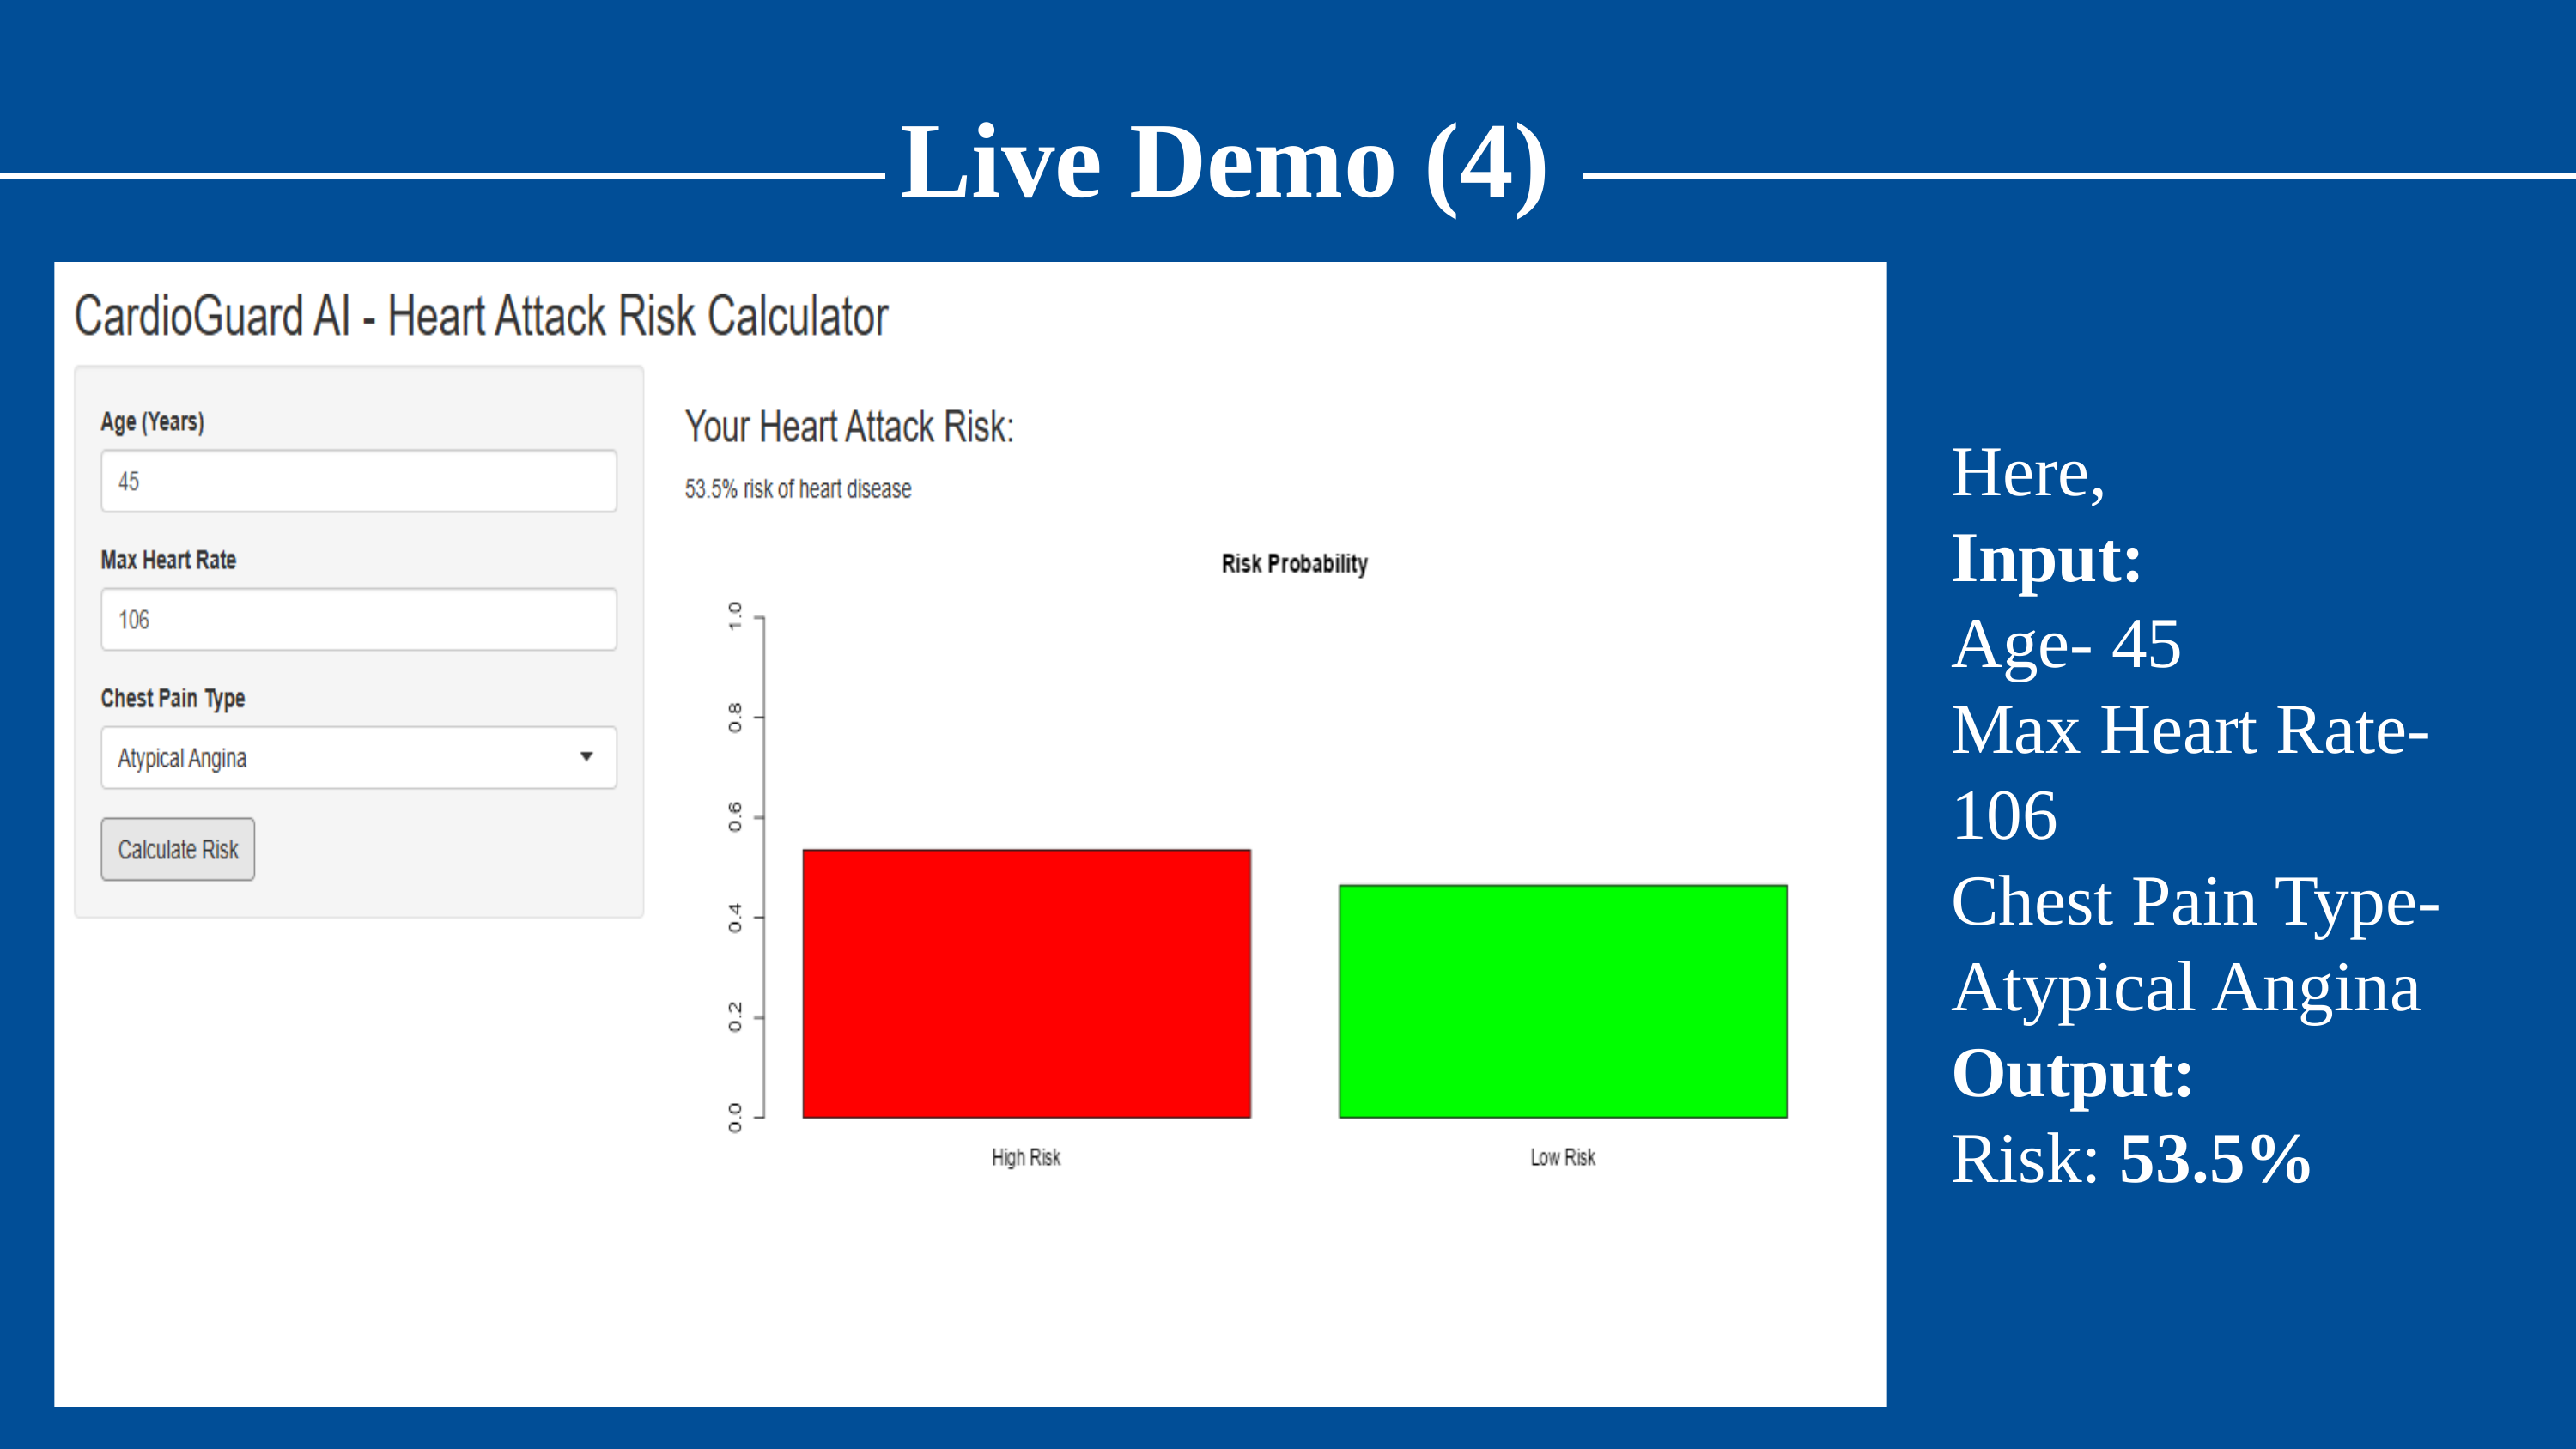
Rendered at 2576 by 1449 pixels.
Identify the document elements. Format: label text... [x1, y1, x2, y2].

text_box Here, Input: Age- 45 Max Heart Rate- 106 Chest Pain Type- Atypical Angina Output: Risk: 53.5% [1938, 417, 2485, 1203]
picture [53, 262, 1887, 1408]
text_box Live Demo (4) [615, 89, 1836, 219]
